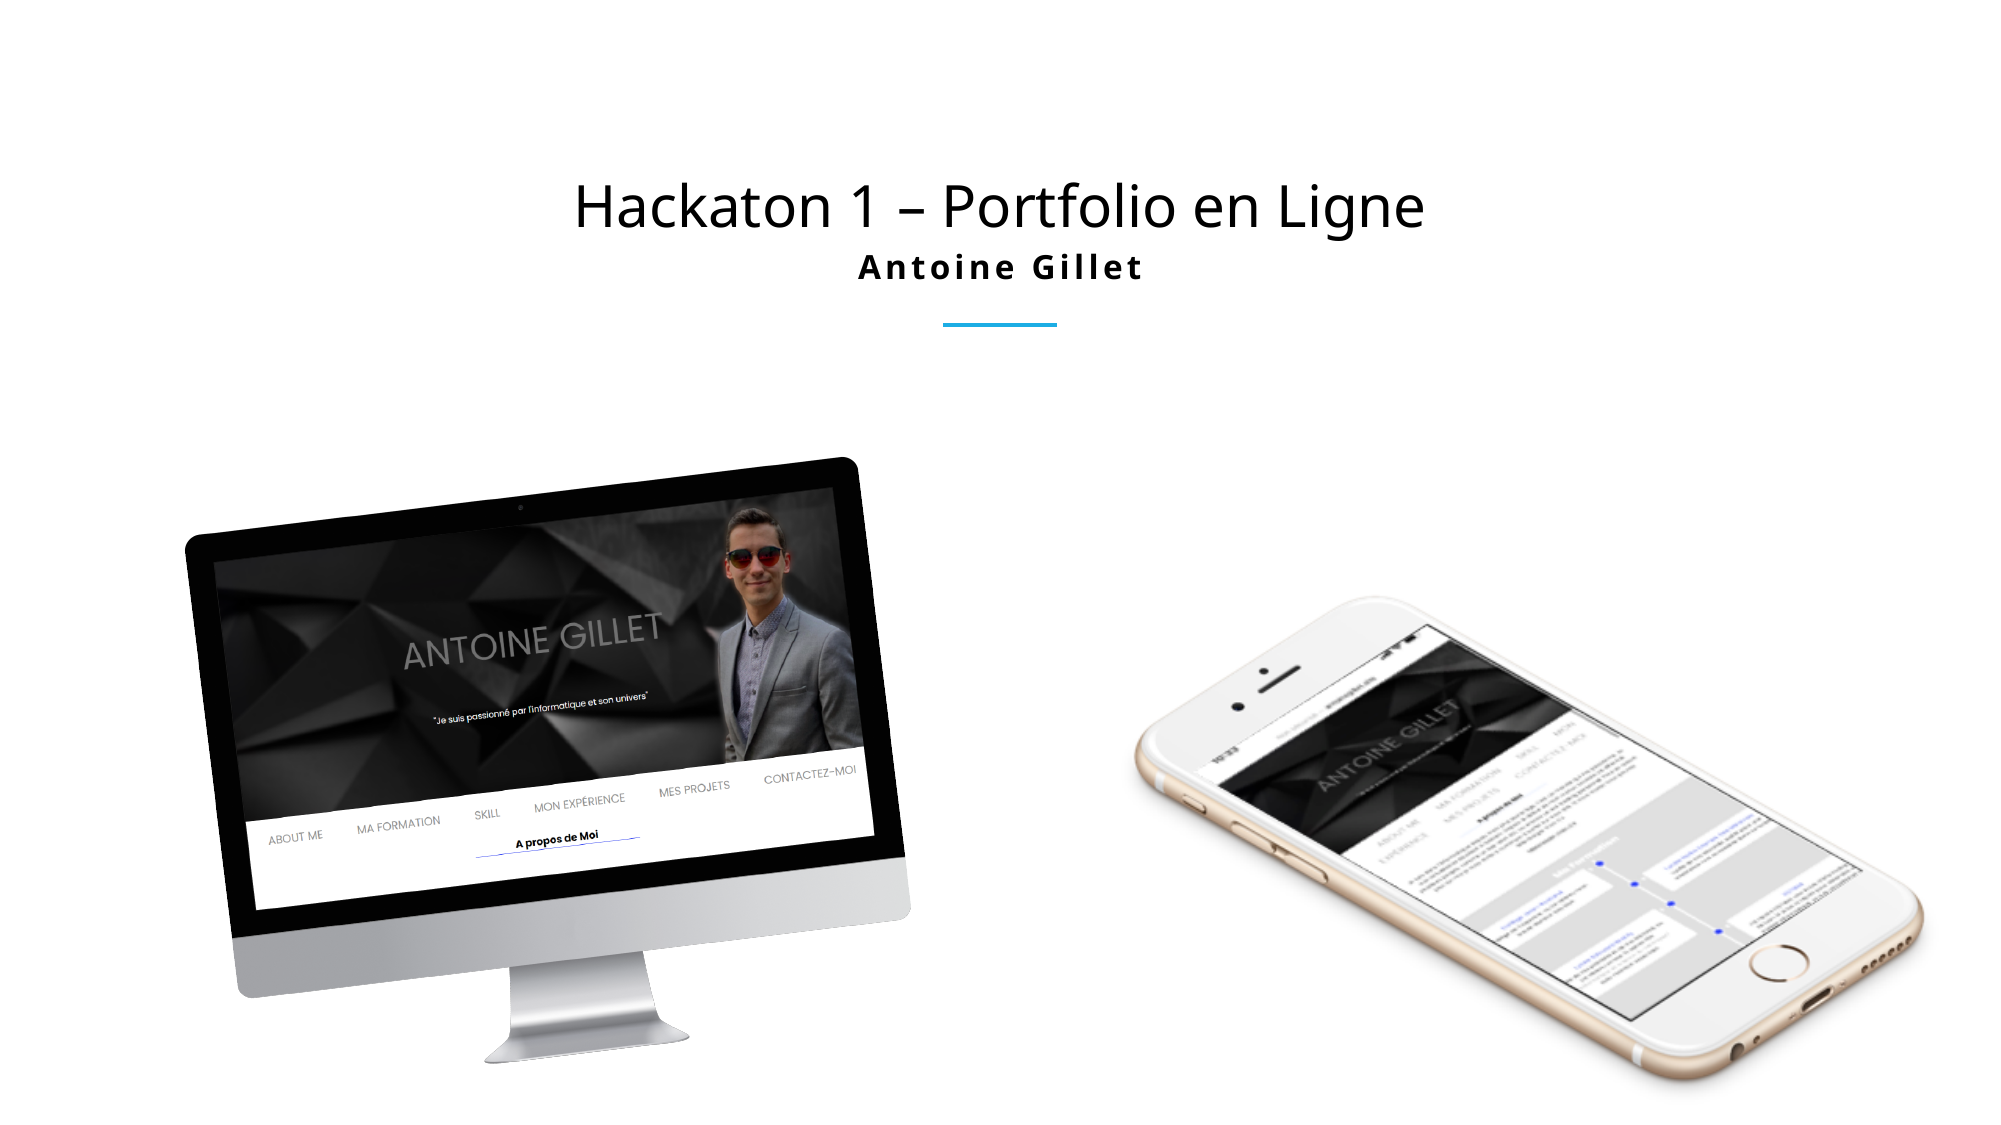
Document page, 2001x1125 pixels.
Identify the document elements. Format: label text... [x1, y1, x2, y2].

text_box Hackaton 1 – Portfolio en Ligne [372, 169, 1628, 240]
text_box Antoine Gillet [759, 254, 1241, 287]
picture [1056, 418, 2000, 1125]
picture [184, 449, 924, 1096]
